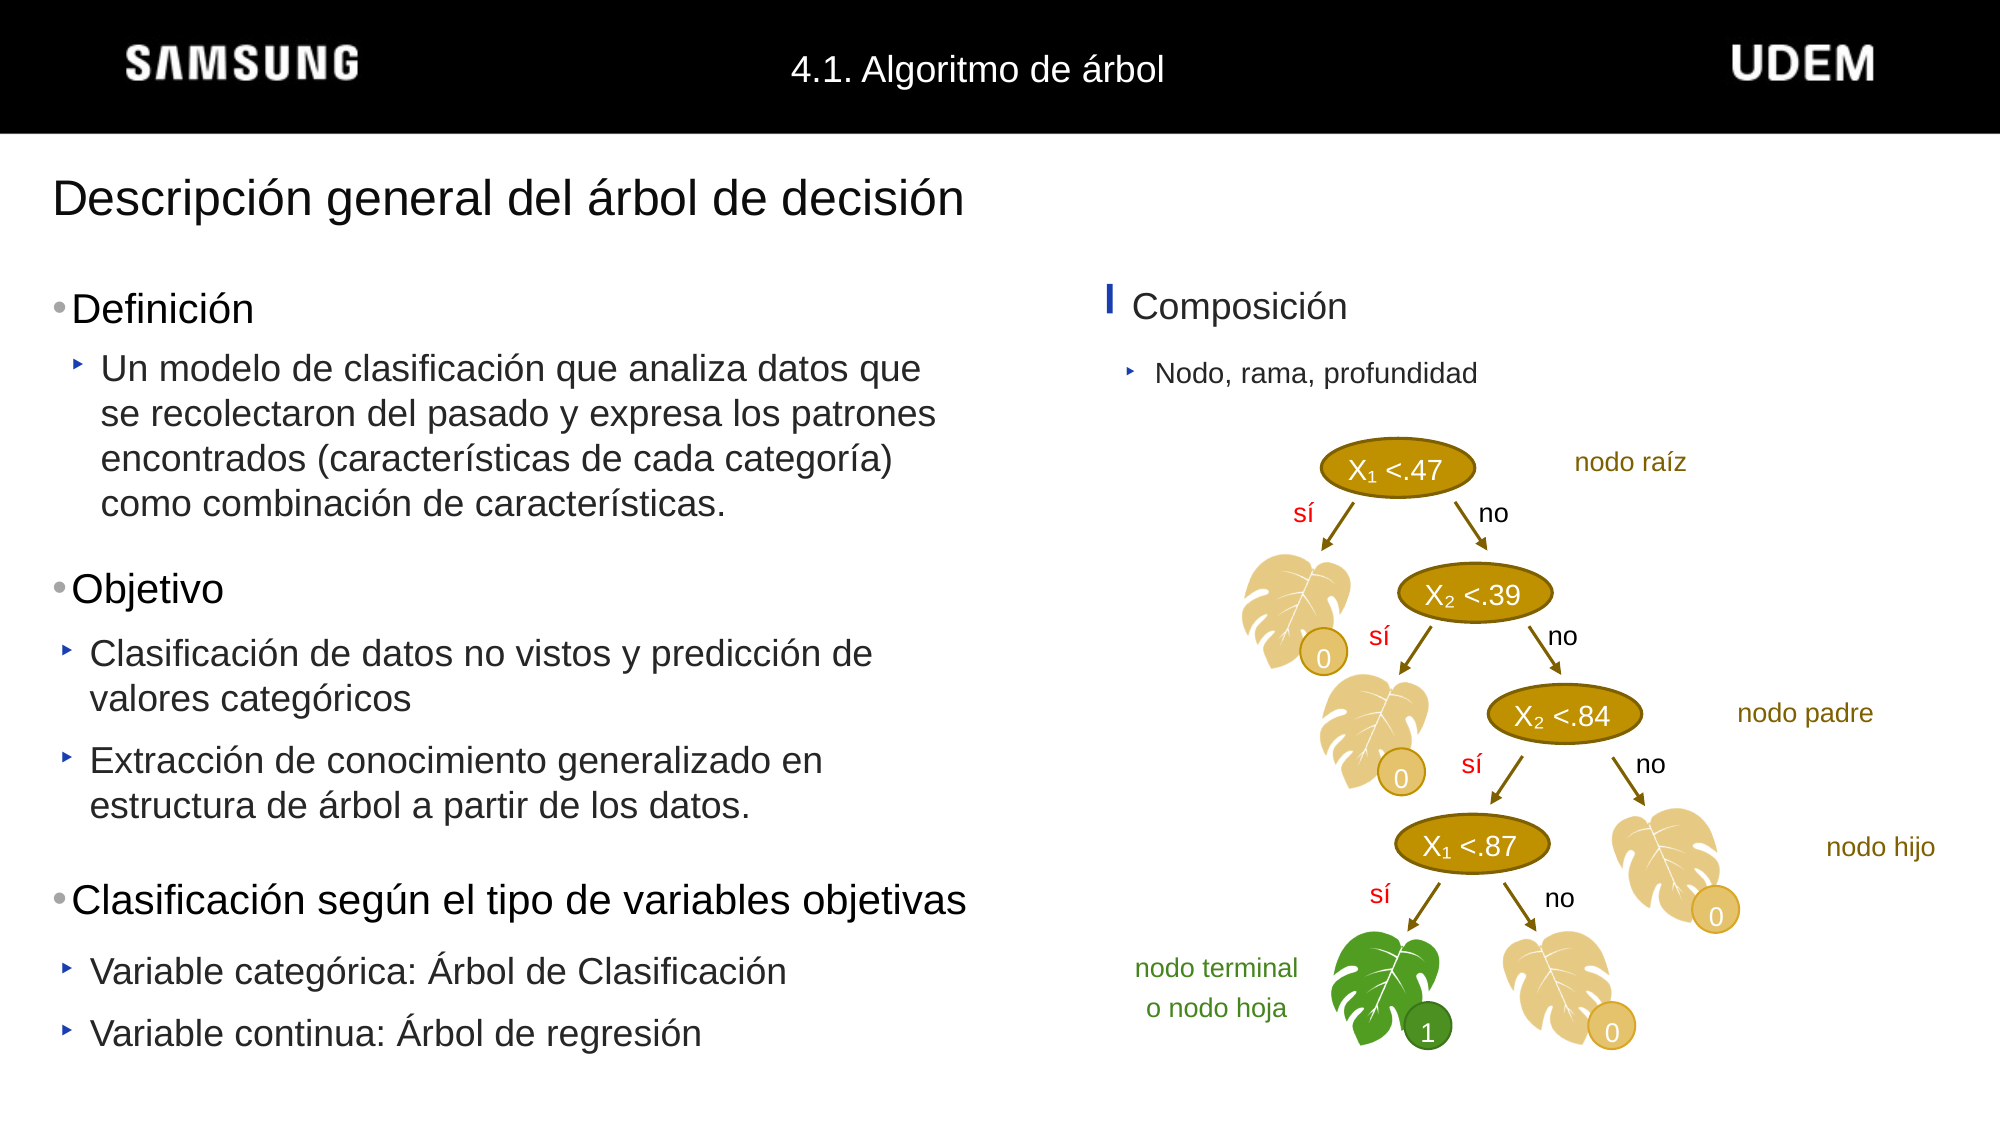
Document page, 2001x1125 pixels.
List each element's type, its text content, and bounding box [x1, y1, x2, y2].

text_box Definición [52, 282, 1104, 333]
text_box Clasificación de datos no vistos y predicción de valores categóricos Extracción de conocimiento generalizado en estructura de árbol a partir de los datos. [59, 617, 1000, 838]
text_box 4.1. Algoritmo de árbol [790, 44, 1210, 135]
text_box Clasificación según el tipo de variables objetivas [52, 873, 1069, 924]
text_box Descripción general del árbol de decisión [52, 165, 1530, 226]
text_box Un modelo de clasificación que analiza datos que se recolectaron del pasado y expresa los patrones encontrados (características de cada categoría) como combinación de características. [70, 331, 964, 536]
text_box Nodo, rama, profundidad [1124, 342, 2000, 402]
picture [0, 0, 2000, 1124]
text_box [1106, 281, 2000, 328]
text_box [1074, 432, 2000, 1061]
text_box Objetivo [52, 561, 1069, 612]
text_box Variable categórica: Árbol de Clasificación Variable continua: Árbol de regresión [59, 935, 1071, 1066]
